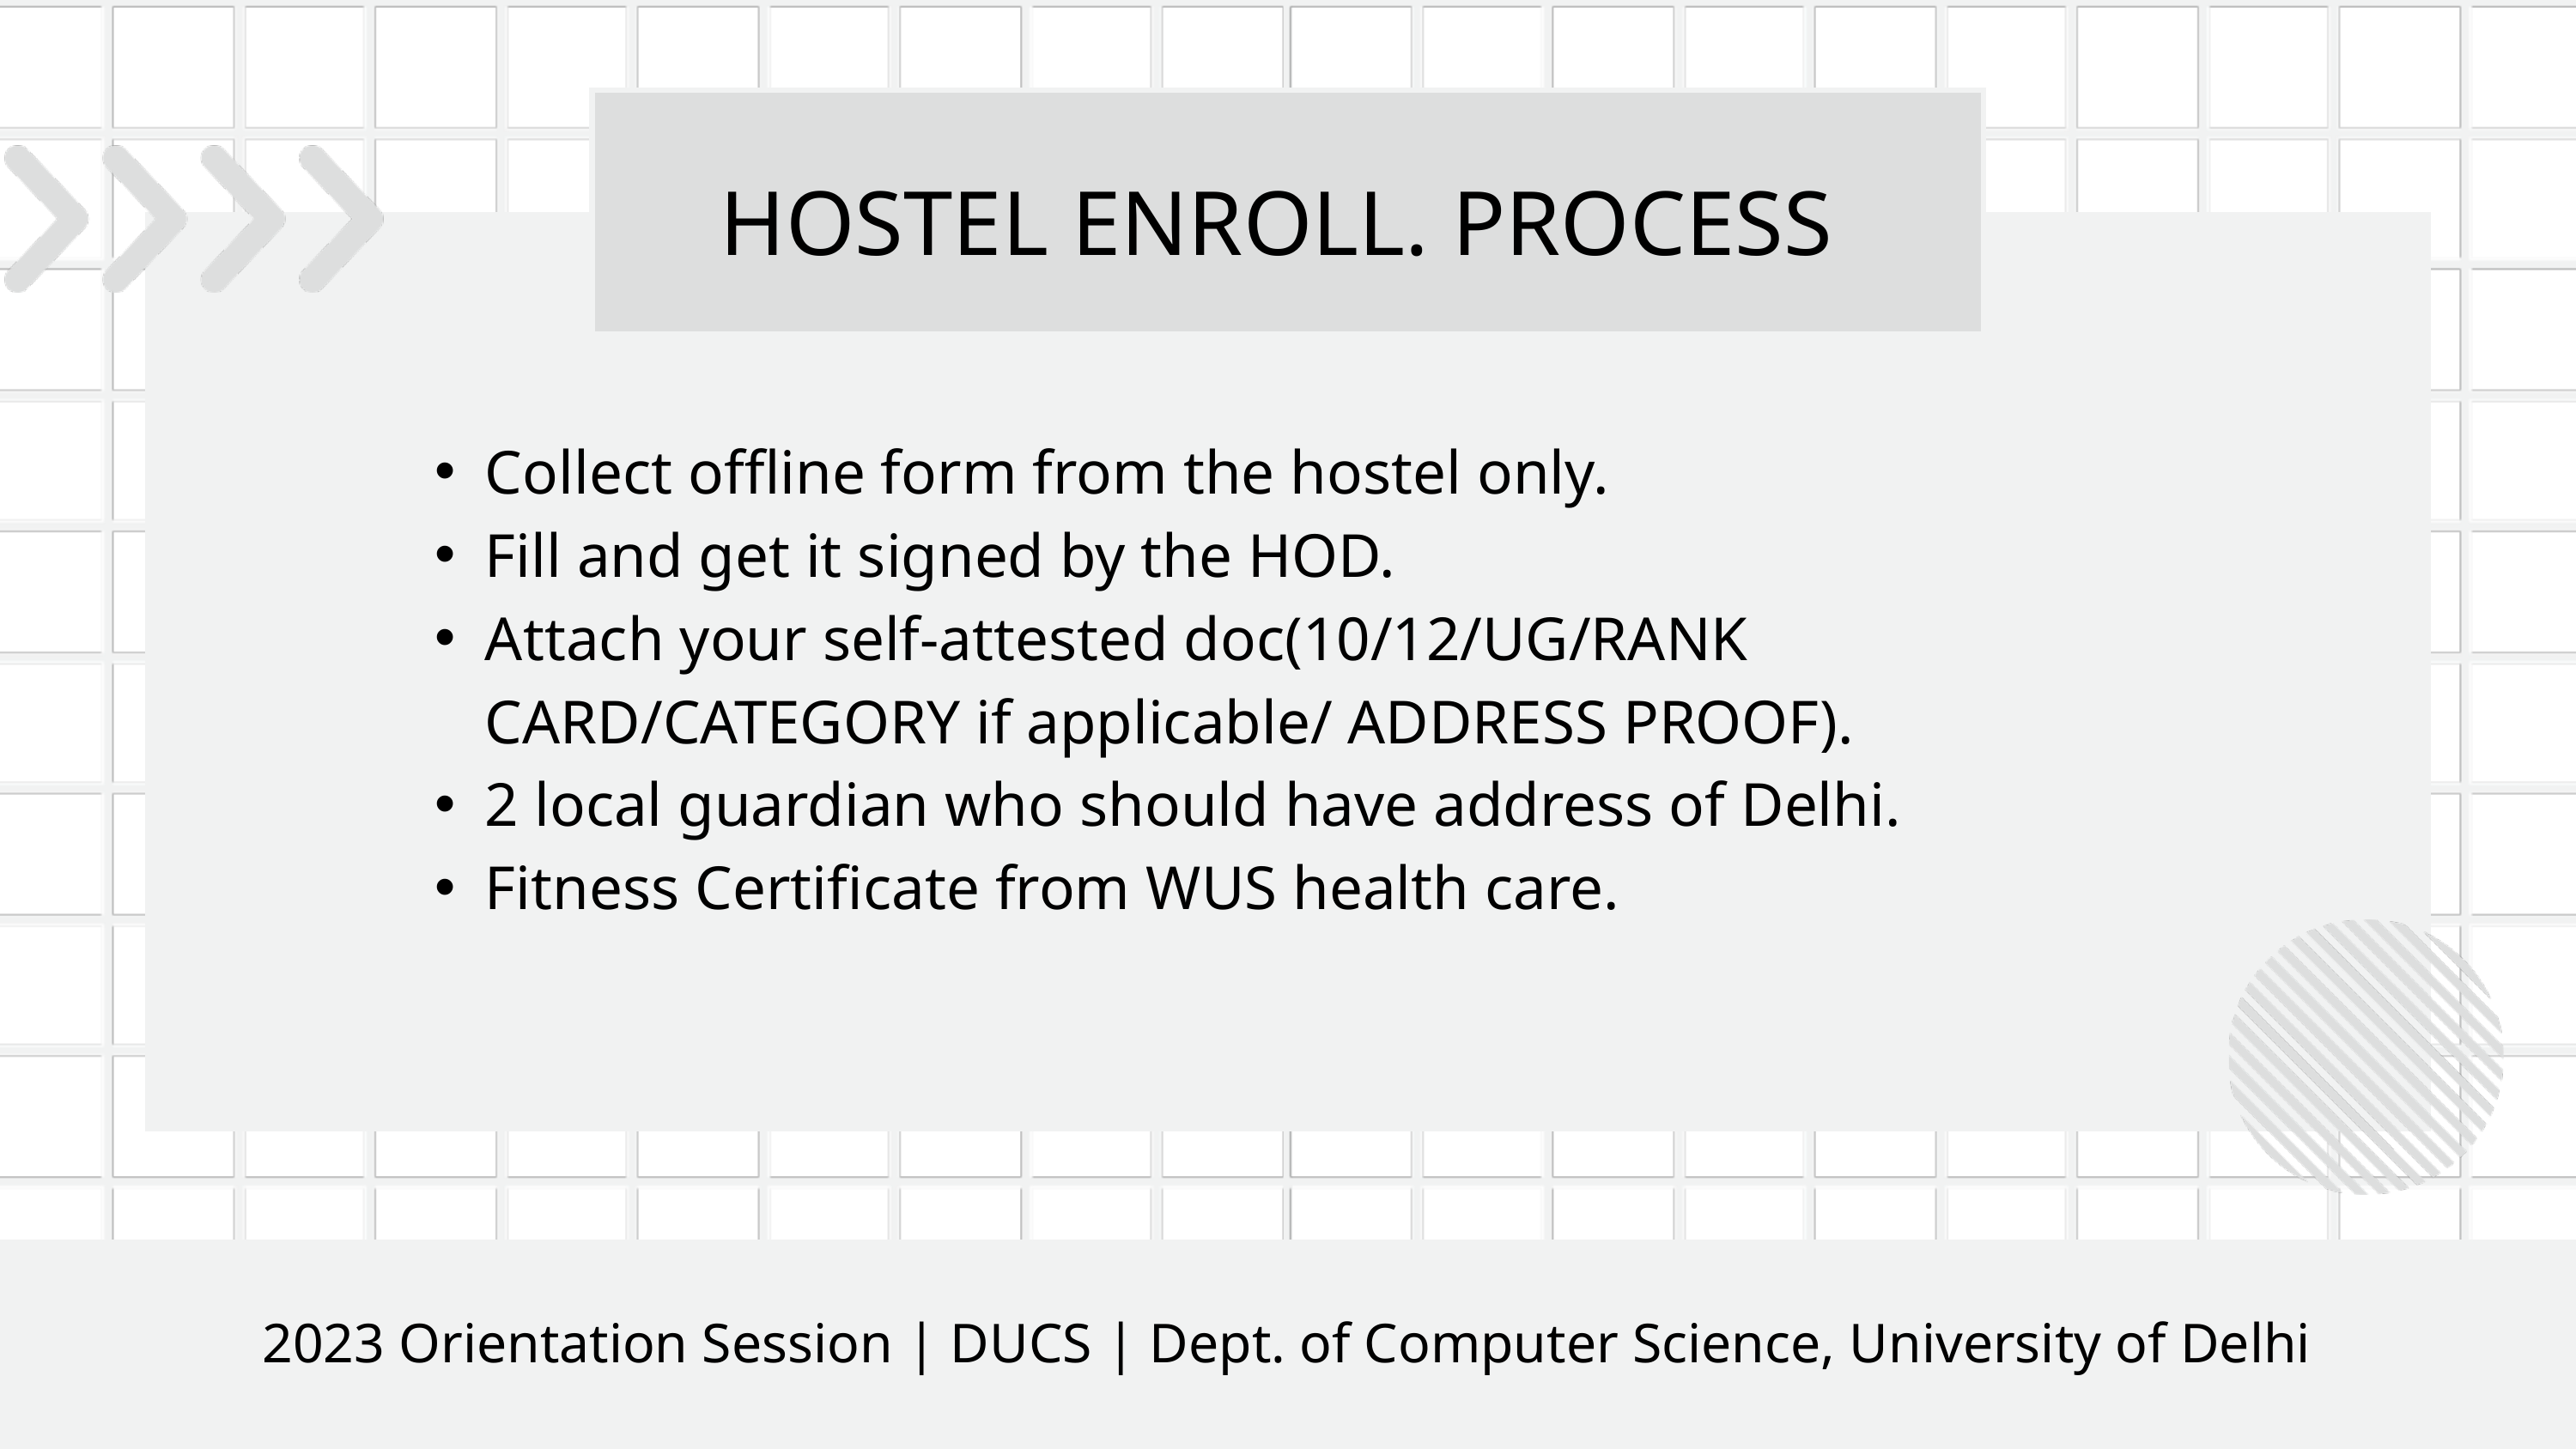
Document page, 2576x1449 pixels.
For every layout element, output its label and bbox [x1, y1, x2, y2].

text_box [0, 0, 2576, 1236]
text_box [0, 1239, 2576, 1449]
text_box [592, 89, 1984, 335]
text_box [144, 211, 2432, 1131]
